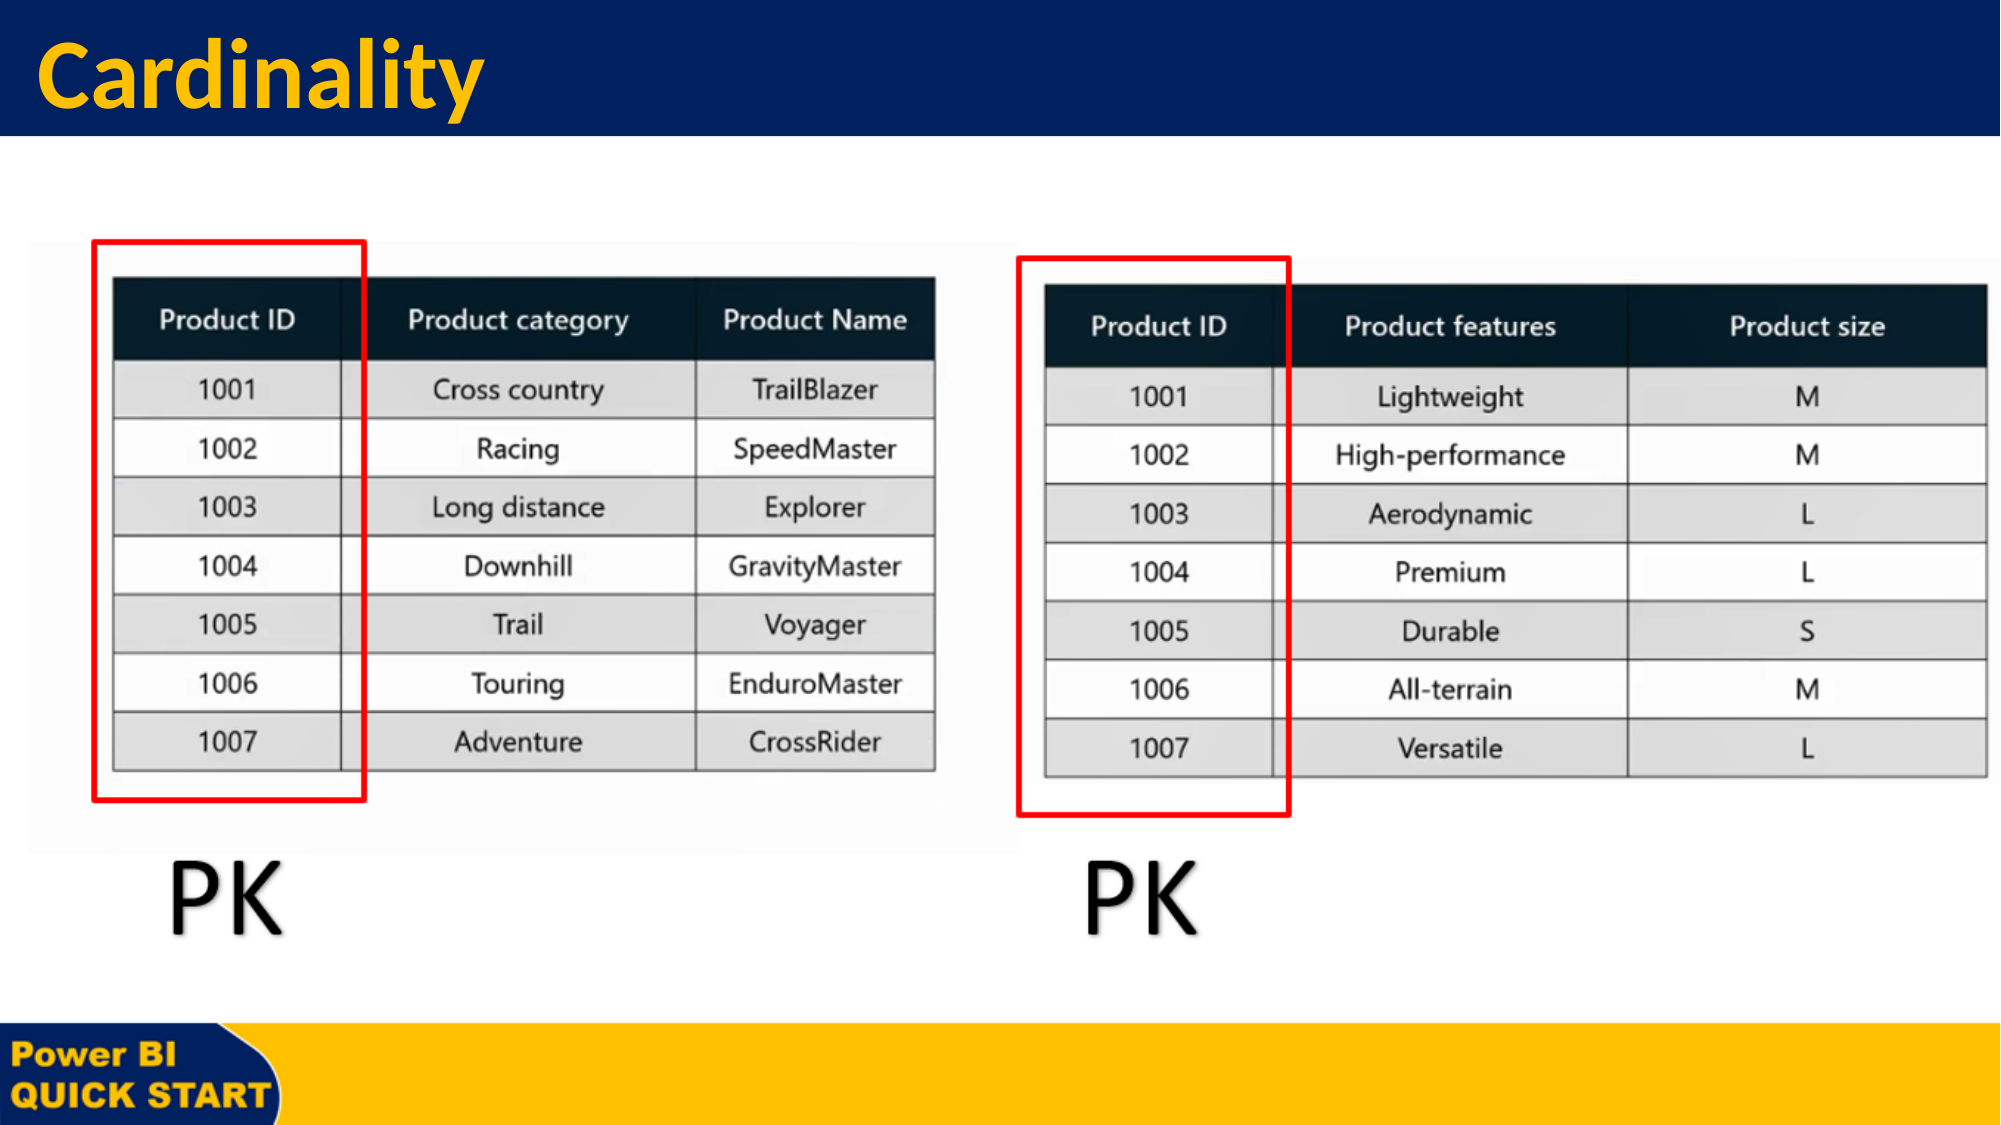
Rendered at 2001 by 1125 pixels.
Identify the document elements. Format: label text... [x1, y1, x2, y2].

text_box Cardinality [0, 0, 2000, 137]
picture [0, 0, 2001, 1125]
